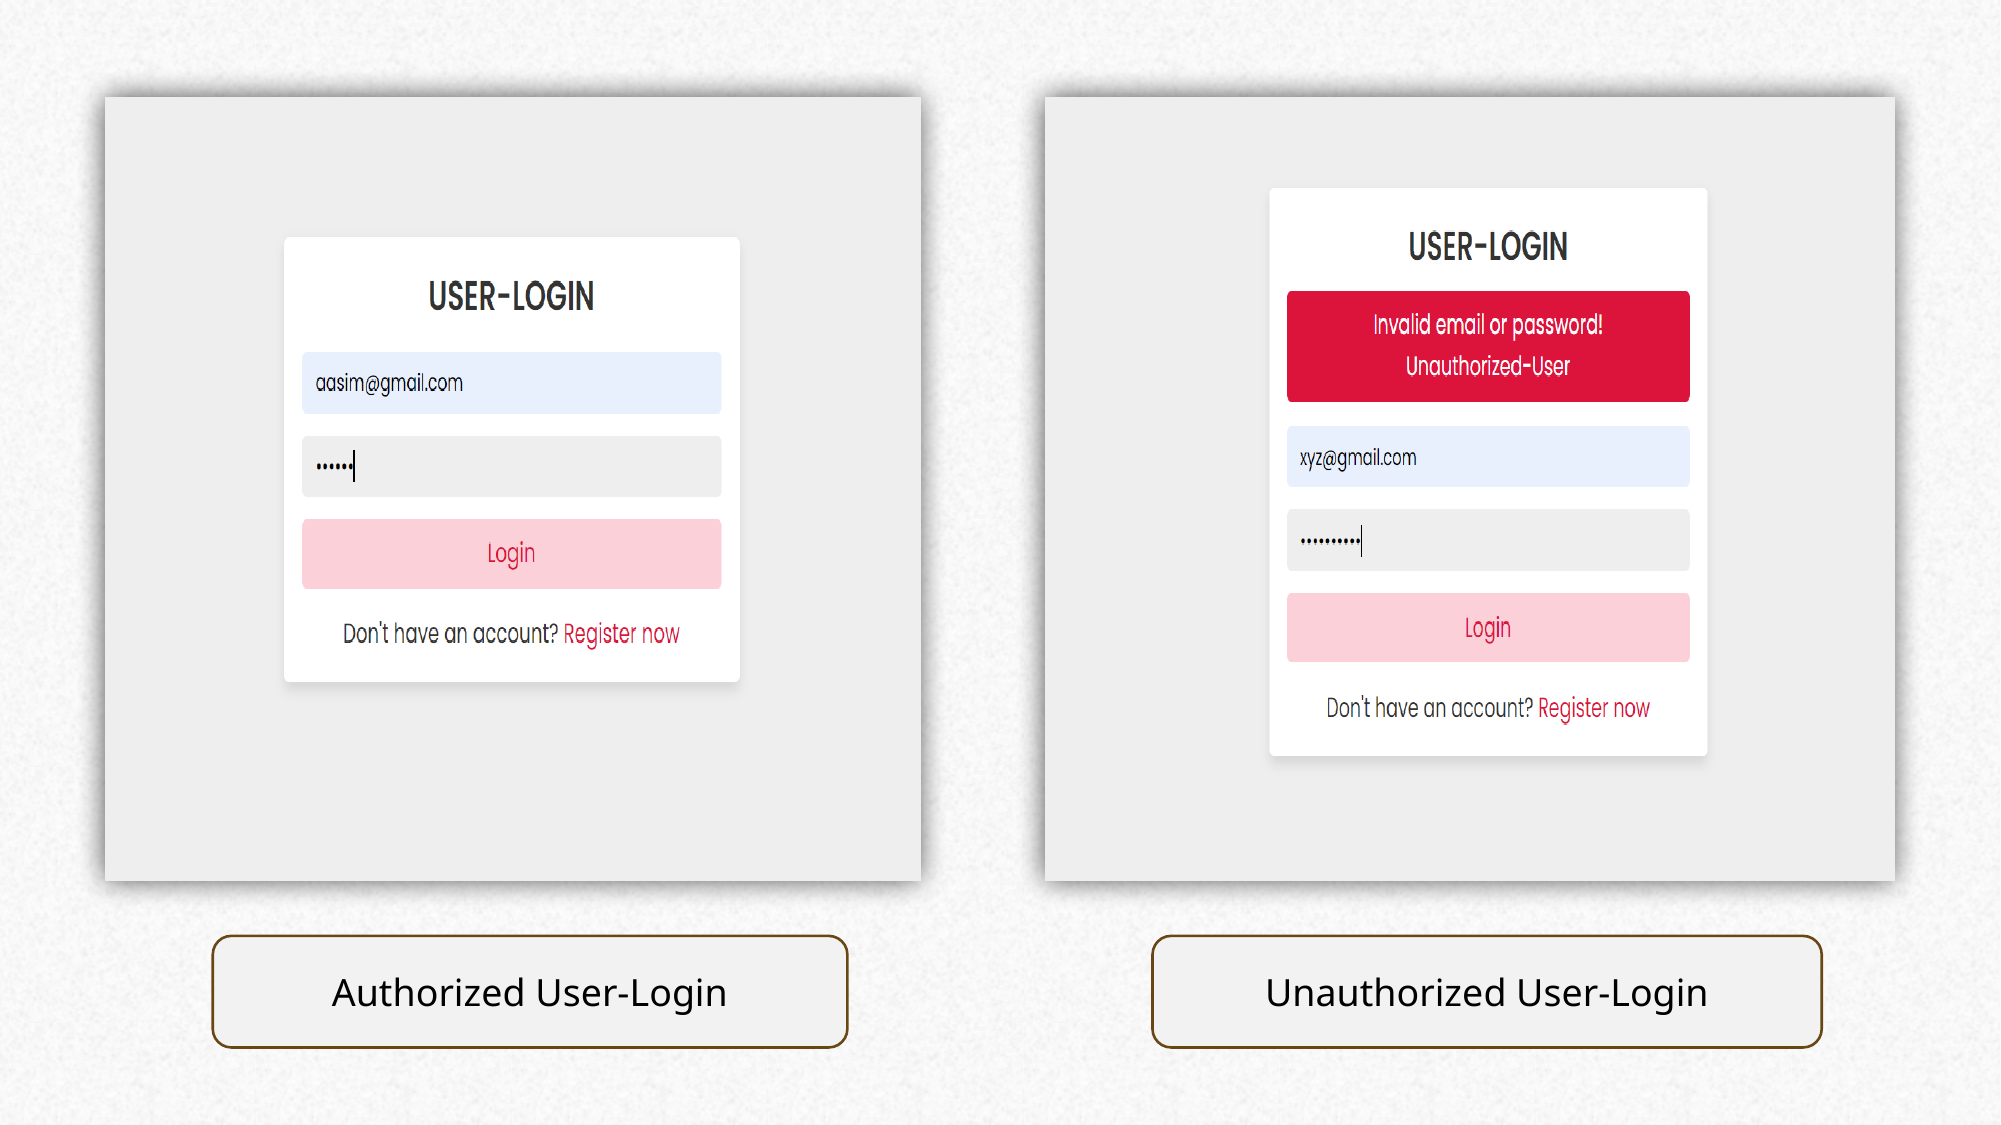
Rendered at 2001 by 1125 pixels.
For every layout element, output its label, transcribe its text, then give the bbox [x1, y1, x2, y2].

picture [1045, 97, 1895, 882]
text_box Unauthorized User-Login [1151, 934, 1824, 1049]
text_box Authorized User-Login [211, 934, 849, 1049]
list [105, 97, 921, 882]
